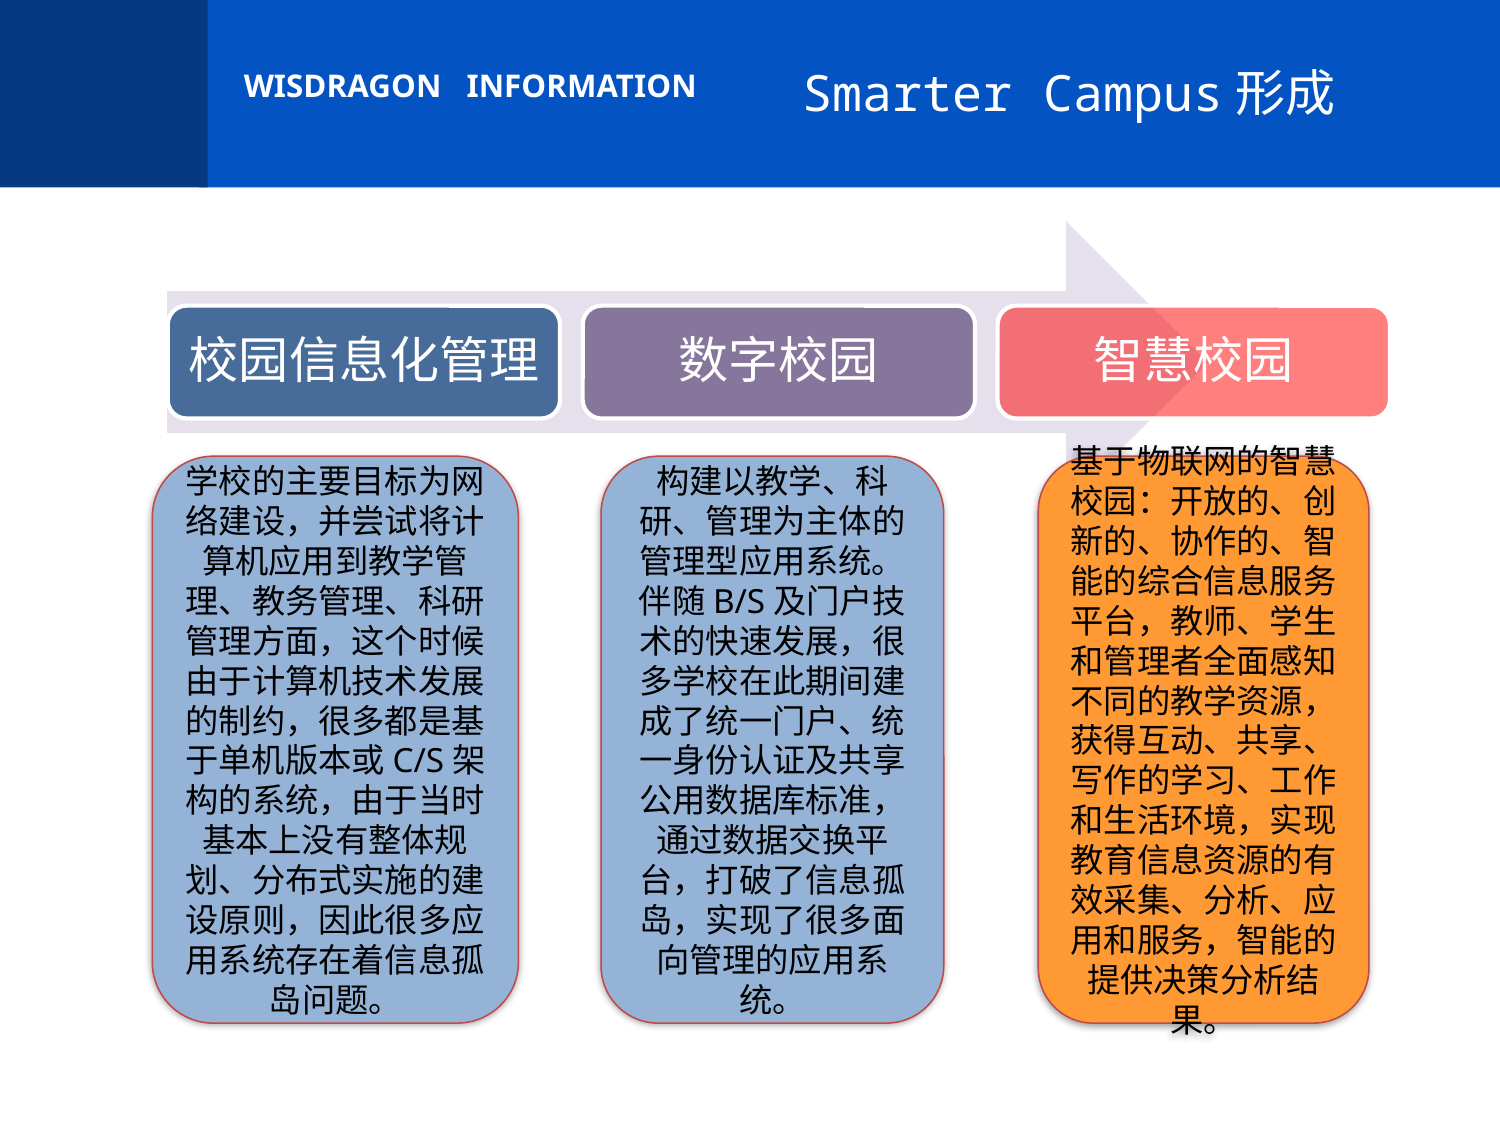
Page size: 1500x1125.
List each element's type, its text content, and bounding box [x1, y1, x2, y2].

text_box Smarter Campus形成 [773, 54, 1365, 130]
text_box 基于物联网的智慧校园：开放的、创新的、协作的、智能的综合信息服务平台，教师、学生和管理者全面感知不同的教学资源，获得互动、共享、写作的学习、工作和生活环境，实现教育信息资源的有效采集、分析、应用和服务，智能的提供决策分析结果。 [1037, 512, 1370, 1024]
text_box 学校的主要目标为网络建设，并尝试将计算机应用到教学管理、教务管理、科研管理方面，这个时候由于计算机技术发展的制约，很多都是基于单机版本或C/S架构的系统，由于当时基本上没有整体规划、分布式实施的建设原则，因此很多应用系统存在着信息孤岛问题。 [151, 484, 520, 1024]
text_box 构建以教学、科研、管理为主体的管理型应用系统。伴随B/S及门户技术的快速发展，很多学校在此期间建成了统一门户、统一身份认证及共享公用数据库标准，通过数据交换平台，打破了信息孤岛，实现了很多面向管理的应用系统。 [600, 512, 945, 1024]
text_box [166, 220, 1391, 504]
